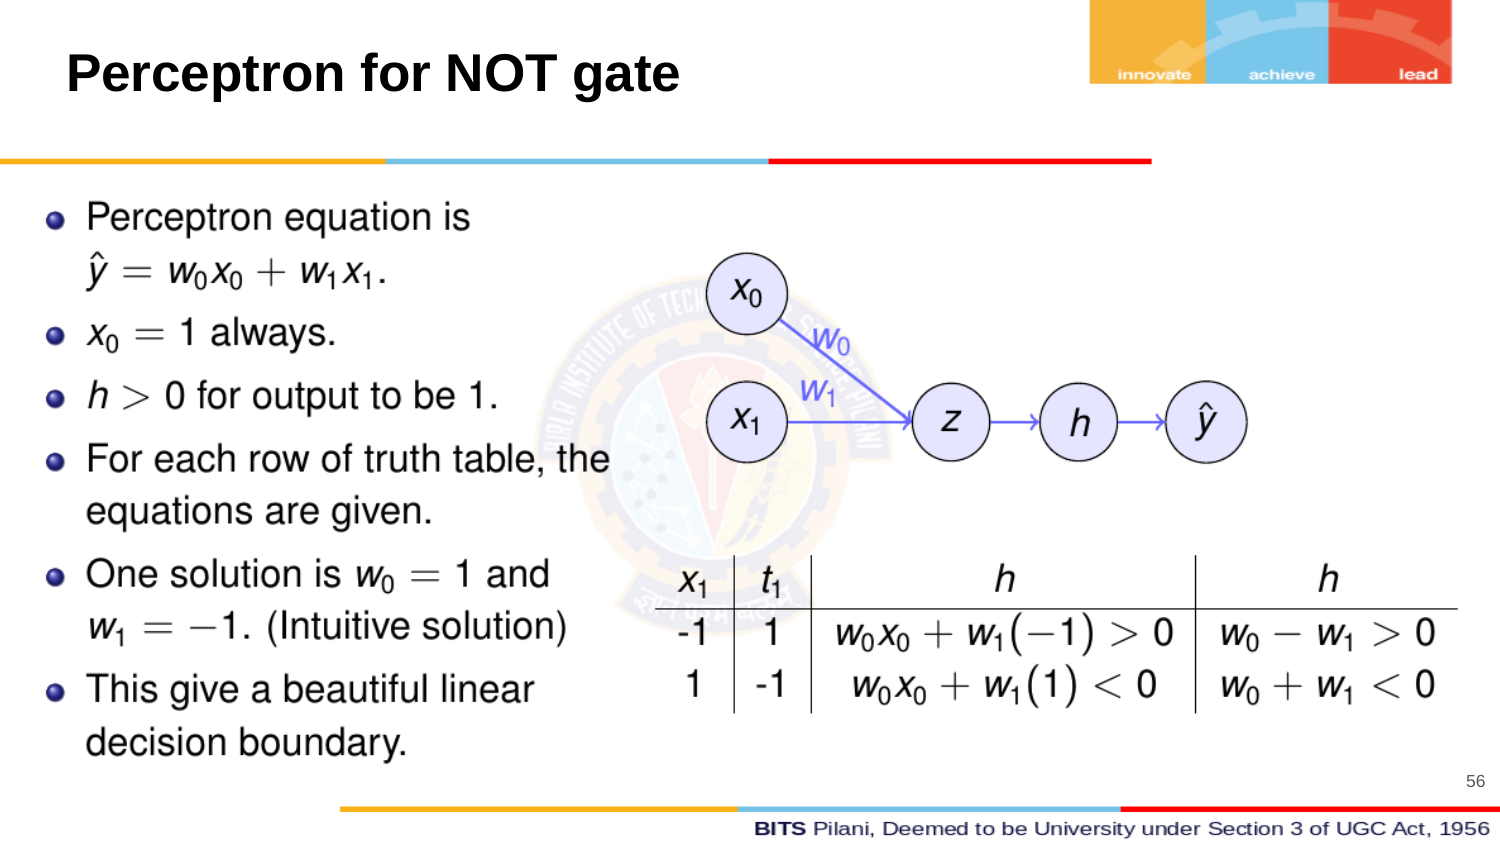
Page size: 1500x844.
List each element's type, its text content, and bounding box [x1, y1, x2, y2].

picture [0, 0, 1500, 844]
title Perceptron for NOT gate [51, 23, 1449, 118]
slide_number 56 [1410, 755, 1500, 807]
